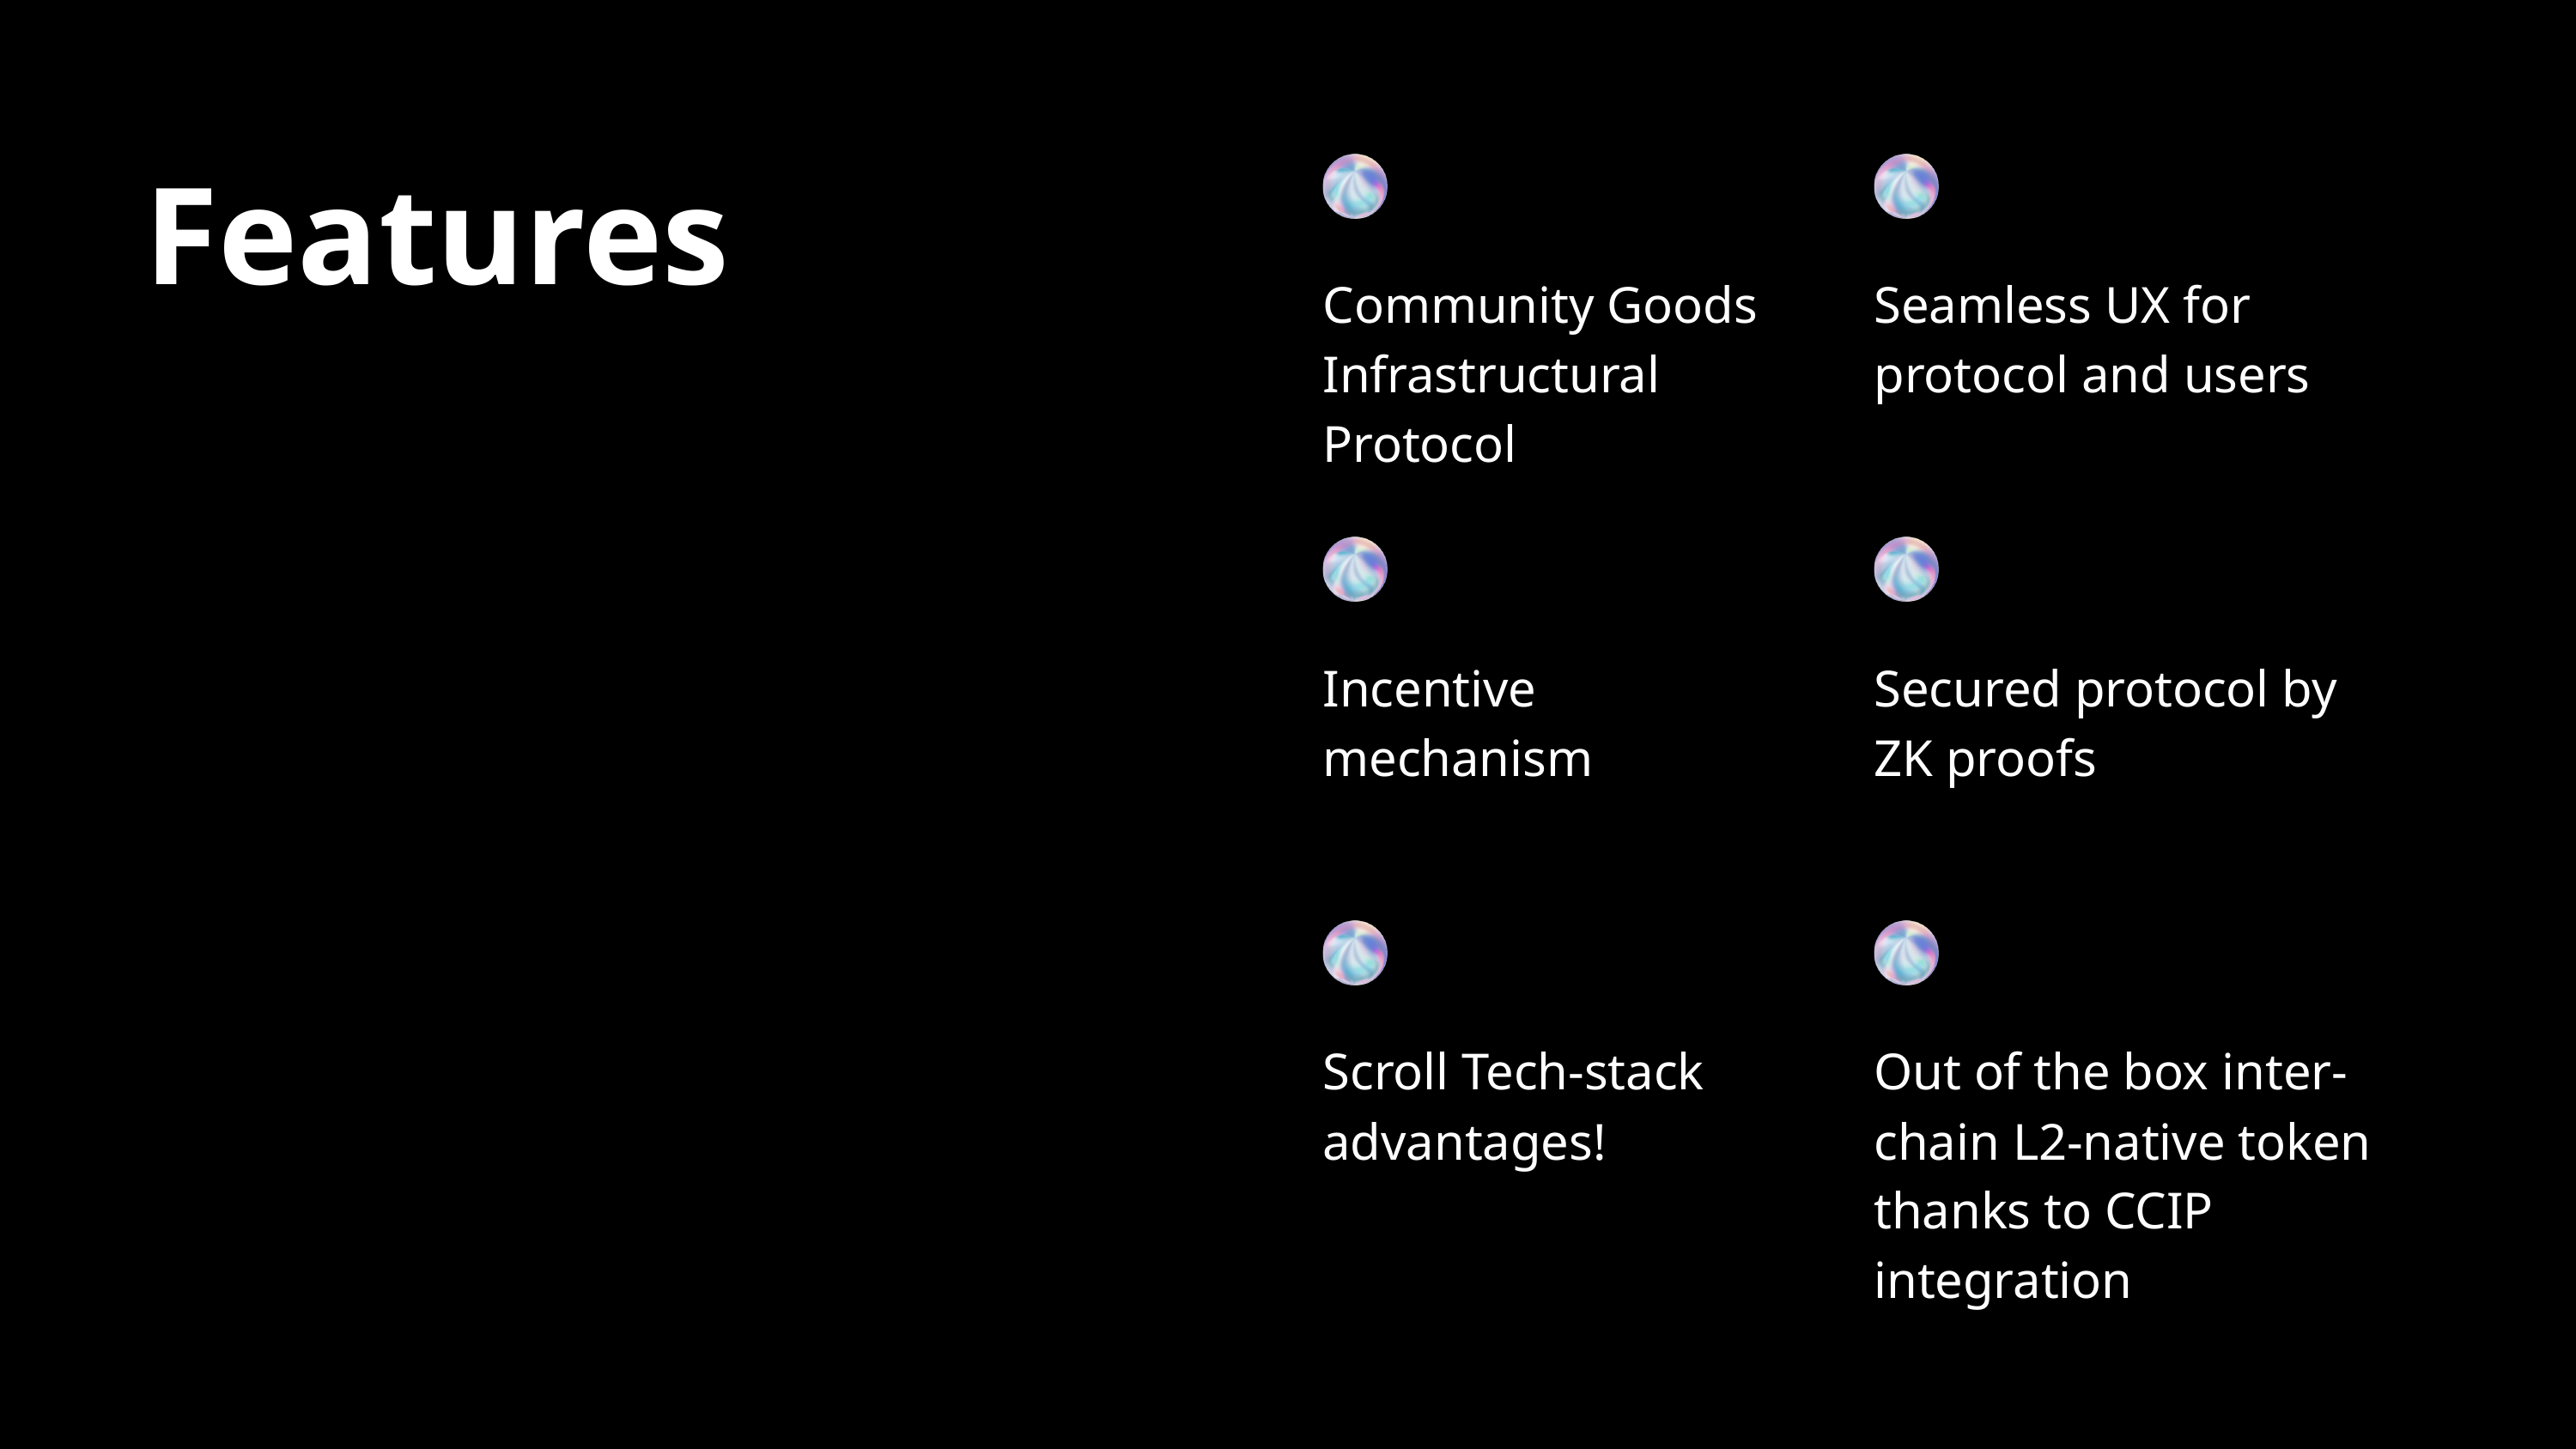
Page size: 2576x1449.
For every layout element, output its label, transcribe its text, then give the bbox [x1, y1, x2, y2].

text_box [1322, 920, 1773, 1166]
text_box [1874, 537, 2412, 782]
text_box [1322, 537, 1773, 782]
text_box Features [144, 123, 970, 312]
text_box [1874, 920, 2458, 1234]
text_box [1322, 153, 1773, 468]
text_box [1874, 153, 2432, 398]
